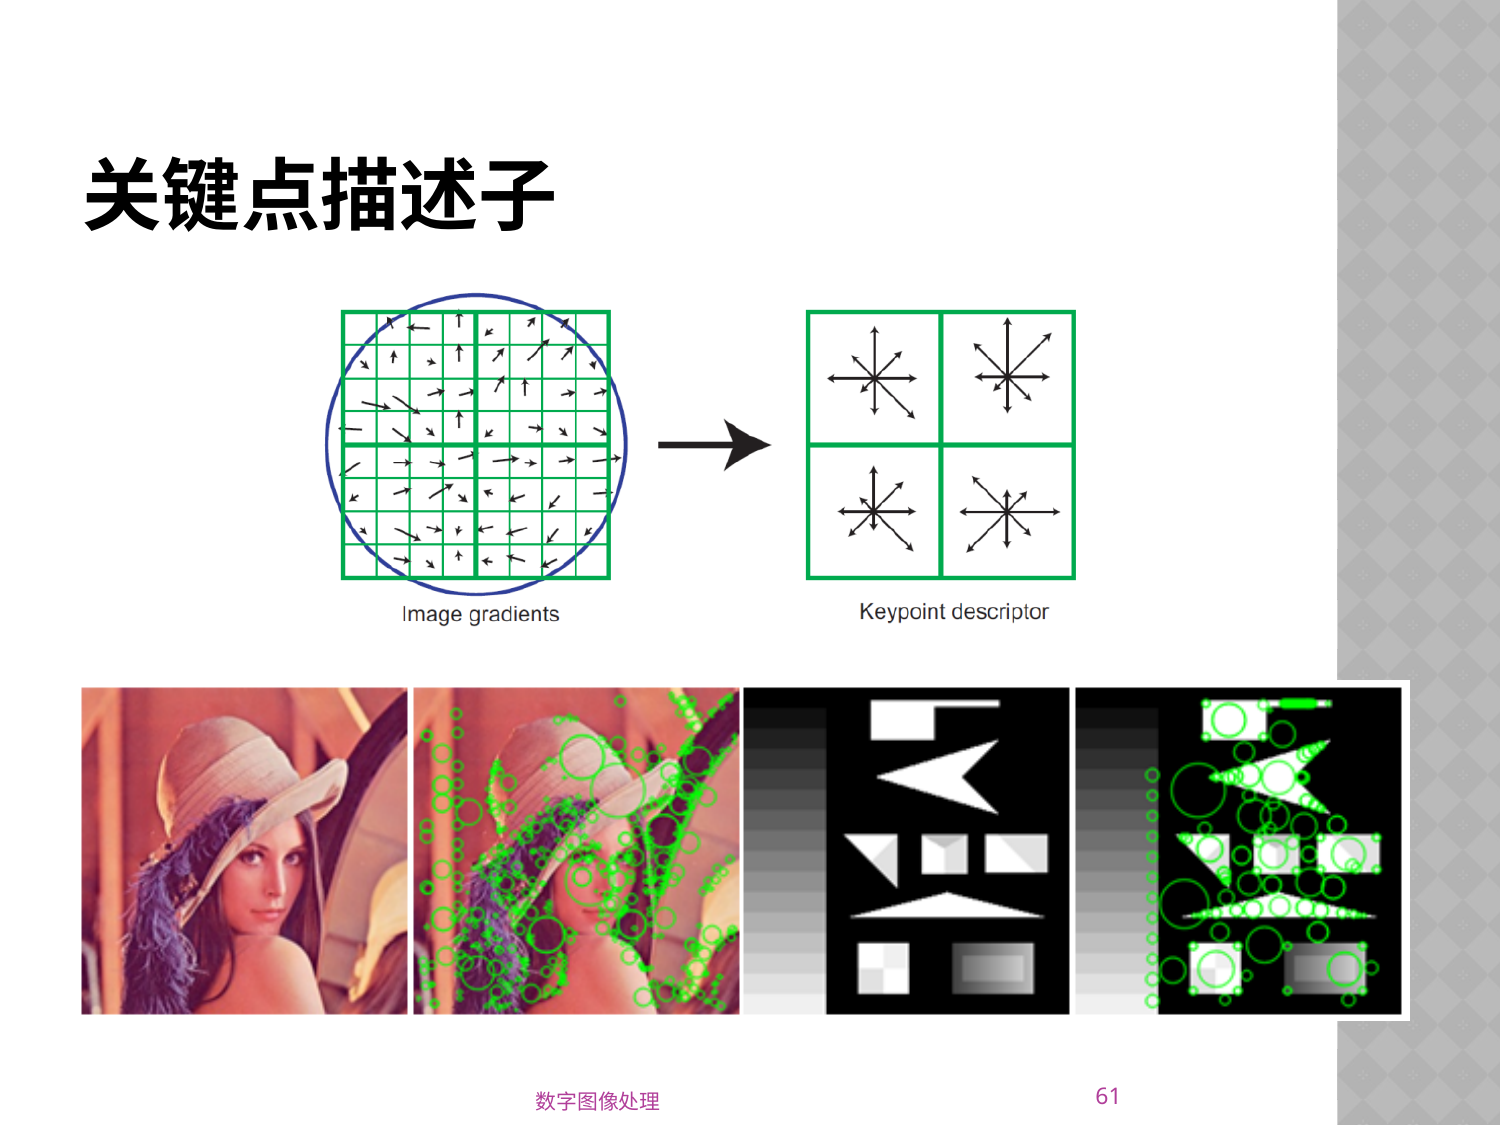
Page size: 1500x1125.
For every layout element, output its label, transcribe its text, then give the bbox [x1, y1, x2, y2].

picture [76, 680, 1411, 1021]
footer 数字图像处理 [75, 1075, 675, 1114]
picture [312, 278, 1093, 634]
slide_number 61 [1025, 1075, 1122, 1113]
title 关键点描述子 [75, 52, 1263, 240]
